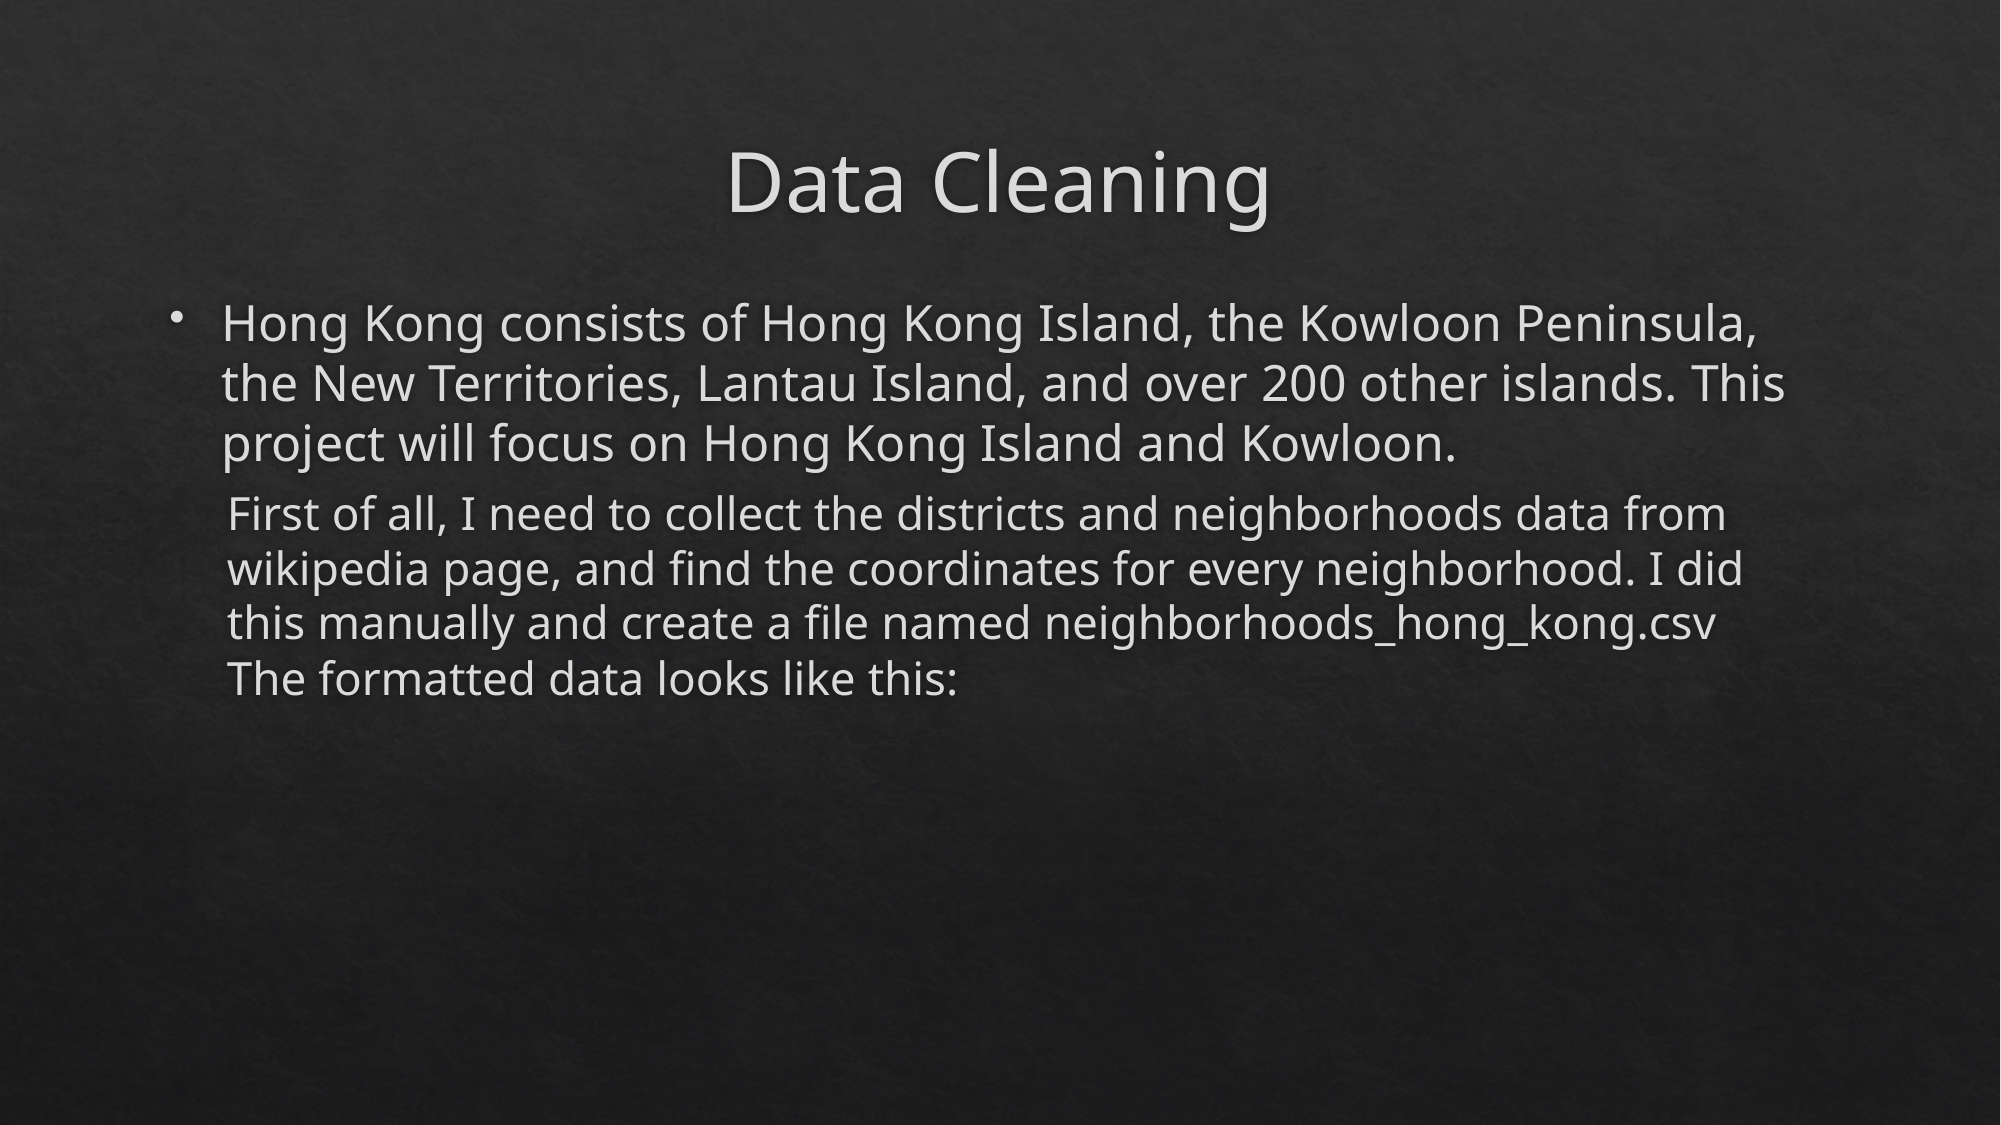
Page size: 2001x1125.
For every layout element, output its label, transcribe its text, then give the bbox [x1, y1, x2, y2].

title Data Cleaning [149, 99, 1849, 260]
list Hong Kong consists of Hong Kong Island, the Kowloon Peninsula, the New Territories, Lantau Island, and over 200 other islands. This project will focus on Hong Kong Island and Kowloon. First of all, I need to collect the districts and neighborhoods data from wikipedia page, and find the coordinates for every neighborhood. I did this manually and create a file named neighborhoods_hong_kong.csv The formatted data looks like this: [149, 284, 1849, 950]
